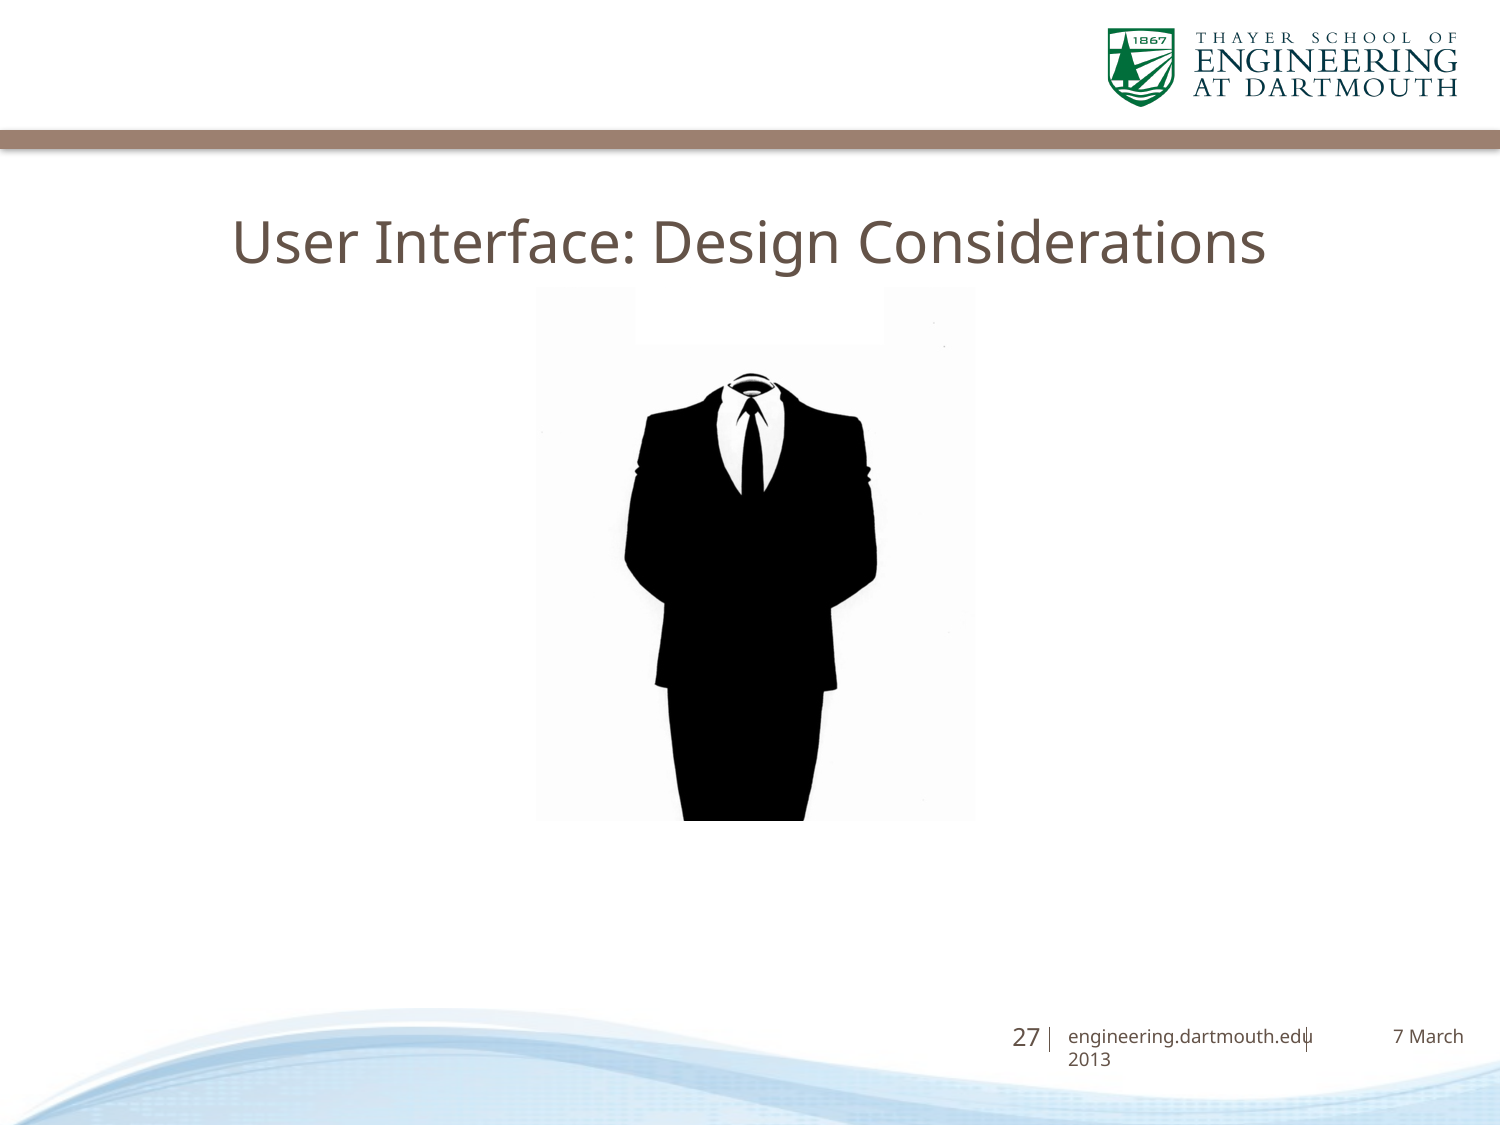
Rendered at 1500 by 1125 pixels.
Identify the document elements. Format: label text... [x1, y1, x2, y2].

picture [0, 1007, 1500, 1125]
picture [535, 286, 976, 894]
title User Interface: Design Considerations [0, 193, 1500, 288]
picture [1107, 27, 1458, 107]
